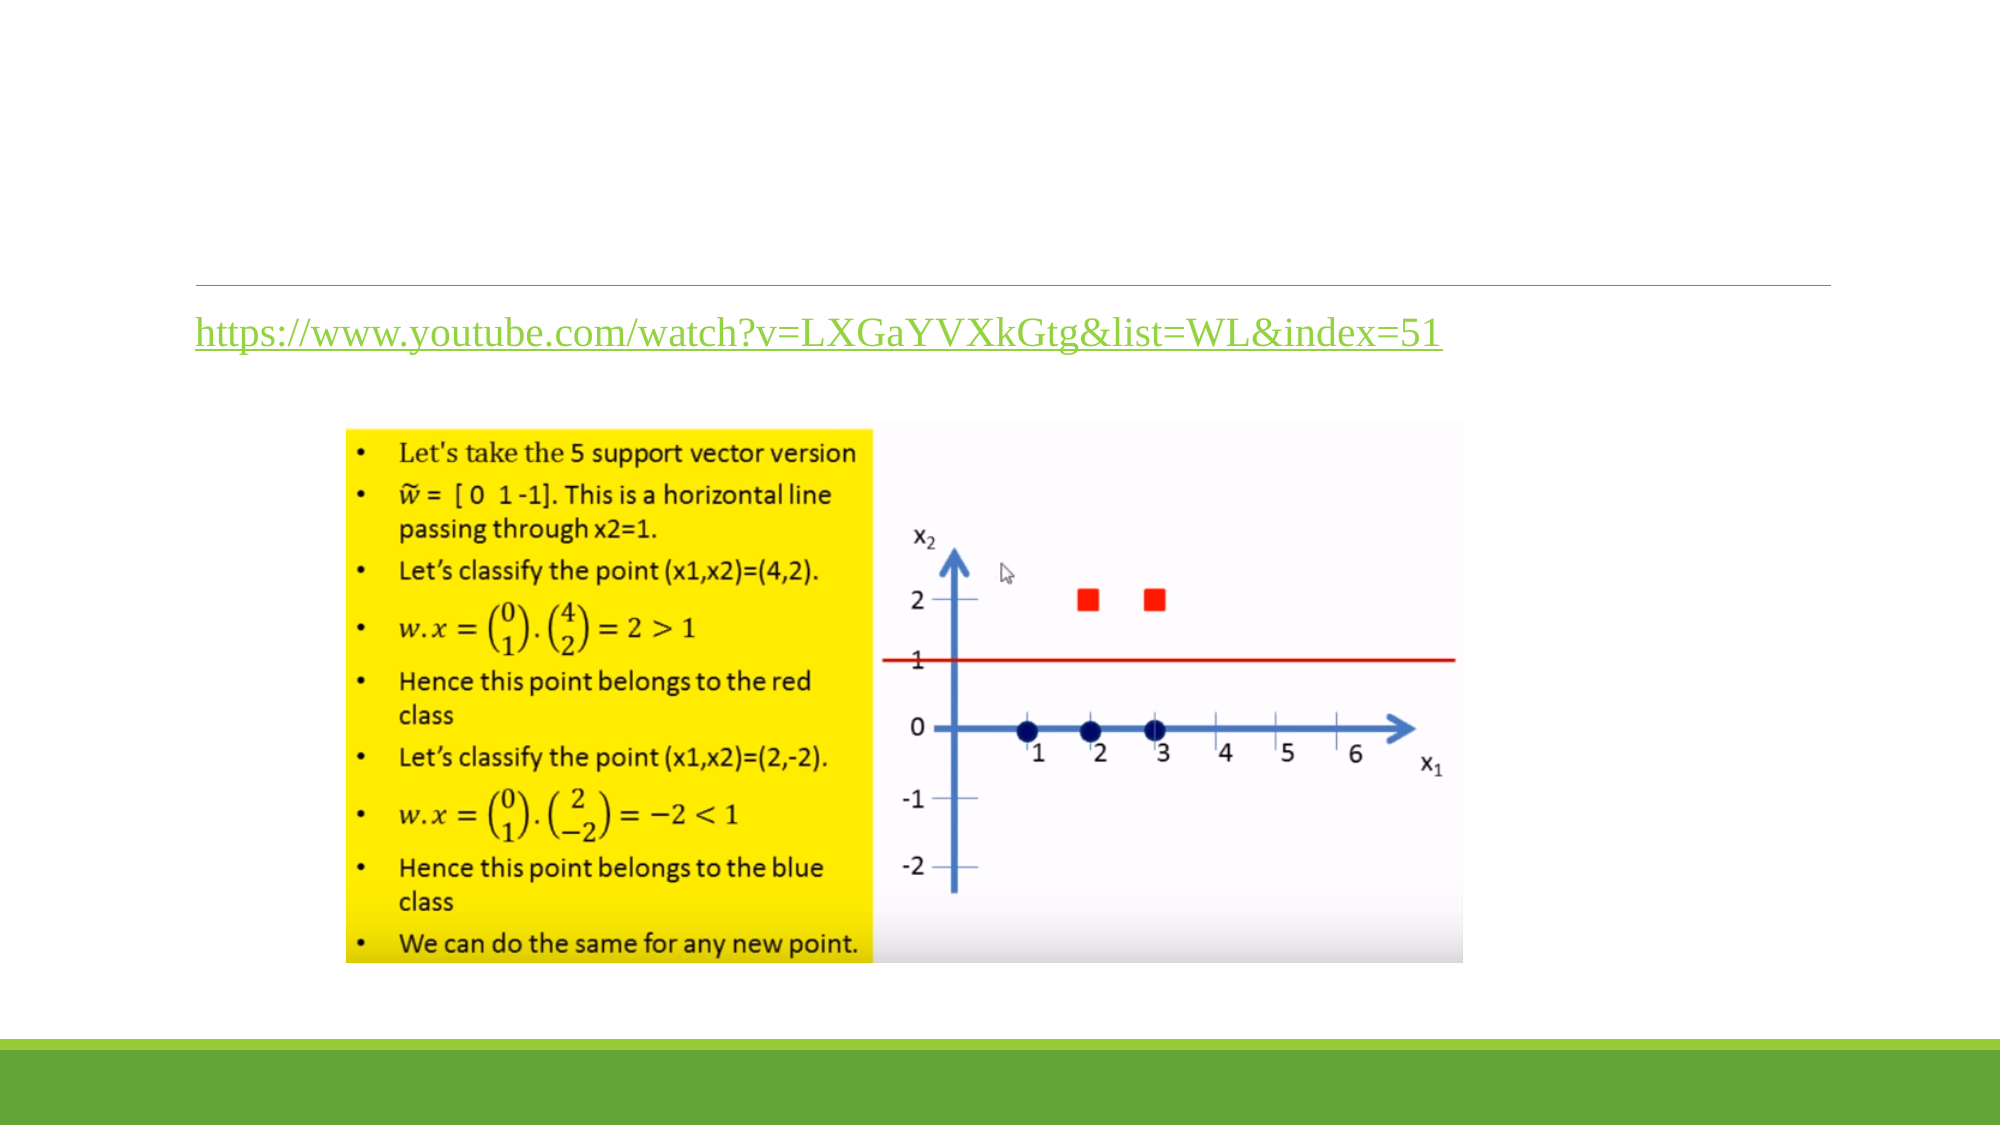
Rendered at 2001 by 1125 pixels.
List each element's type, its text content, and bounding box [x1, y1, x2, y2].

list https://www.youtube.com/watch?v=LXGaYVXkGtg&list=WL&index=51 [180, 302, 1830, 963]
picture [346, 420, 1463, 964]
